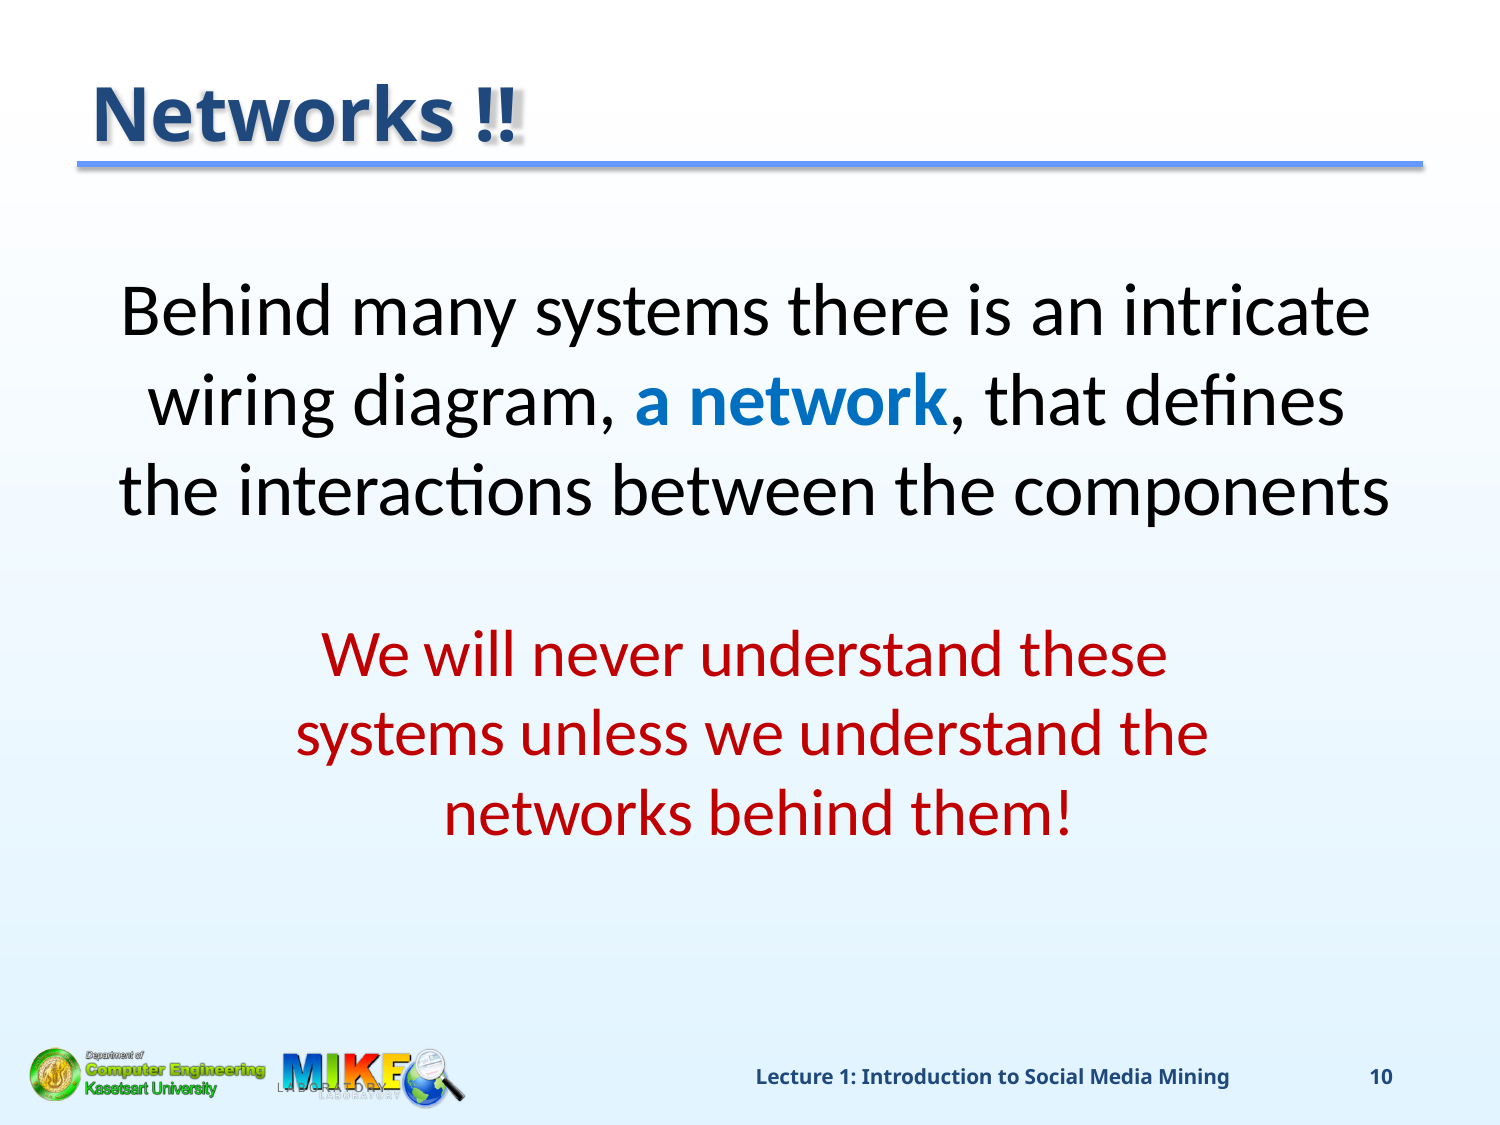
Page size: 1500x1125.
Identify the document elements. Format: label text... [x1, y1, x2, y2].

picture [0, 0, 1500, 1125]
text_box Behind many systems there is an intricate wiring diagram, a network, that defines the interactions between the components We will never understand these systems unless we understand the networks behind them! [113, 260, 1395, 850]
footer Lecture 1: Introduction to Social Media Mining [753, 1065, 1243, 1125]
title Networks !! [62, 66, 1438, 255]
text_box [42, 41, 580, 166]
text_box 10 [1367, 1065, 1398, 1089]
